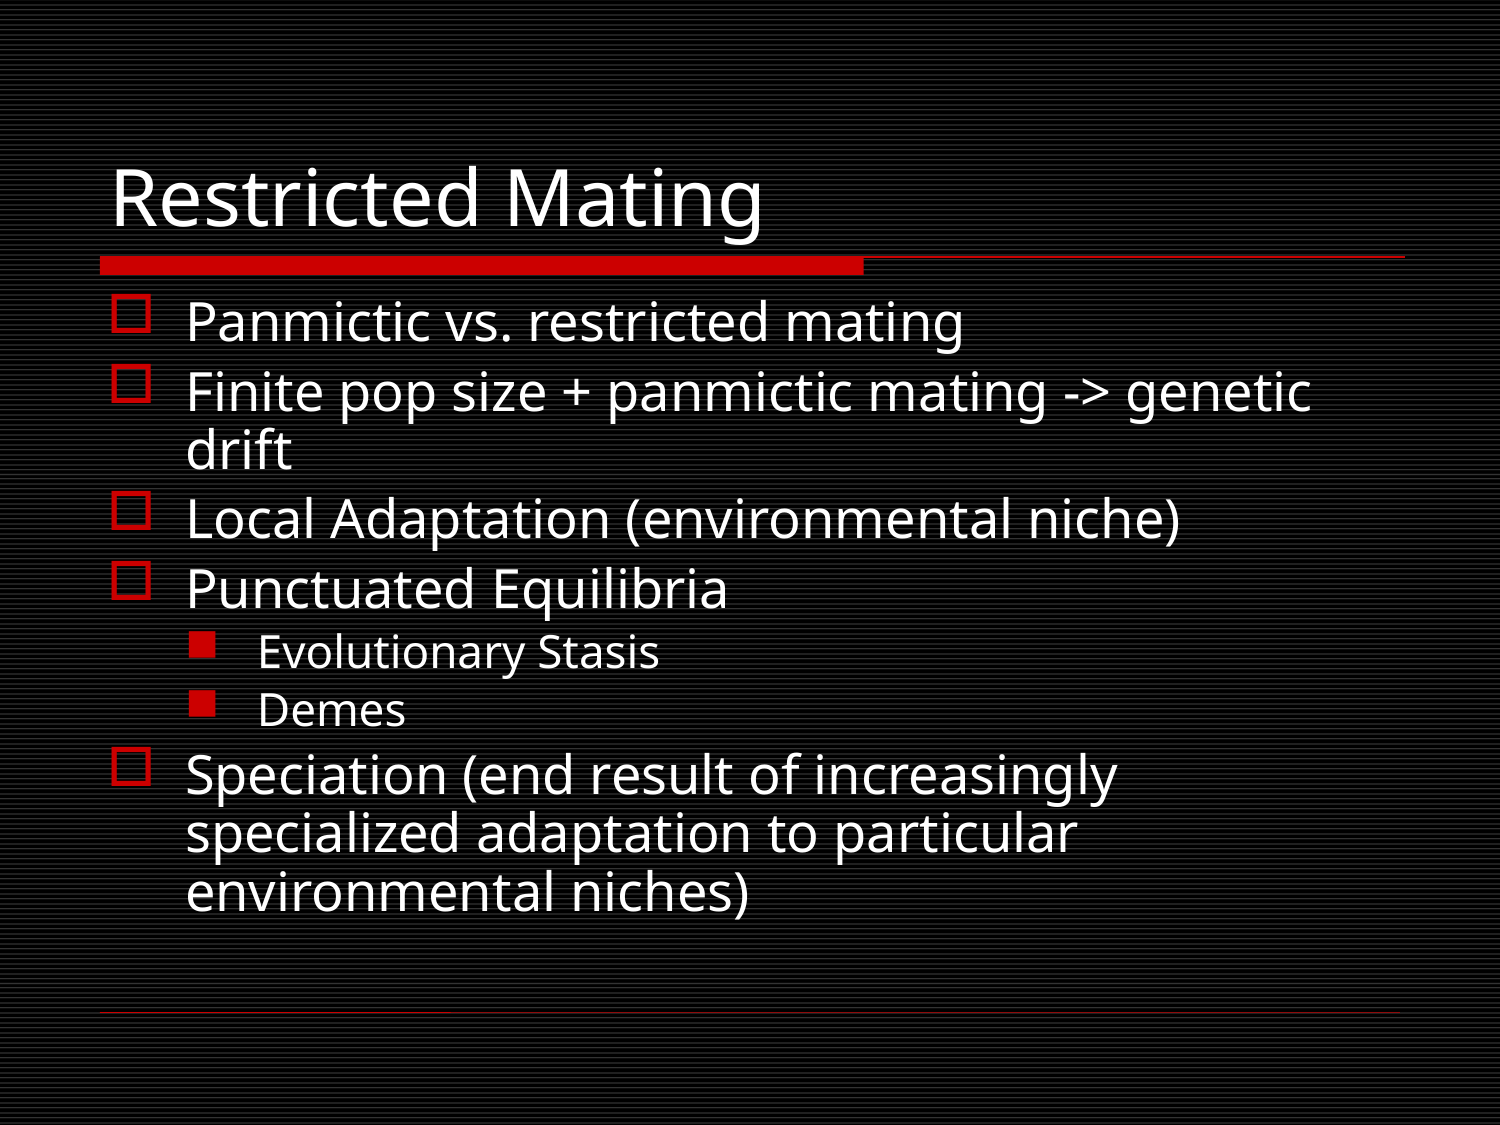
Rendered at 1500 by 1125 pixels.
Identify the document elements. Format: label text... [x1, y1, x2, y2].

picture [0, 0, 1500, 1125]
list Panmictic vs. restricted mating Finite pop size + panmictic mating -> genetic drift Local Adaptation (environmental niche) Punctuated Equilibria Evolutionary Stasis Demes Speciation (end result of increasingly specialized adaptation to particular environmental niches) [92, 287, 1406, 988]
title Restricted Mating [94, 50, 1407, 250]
